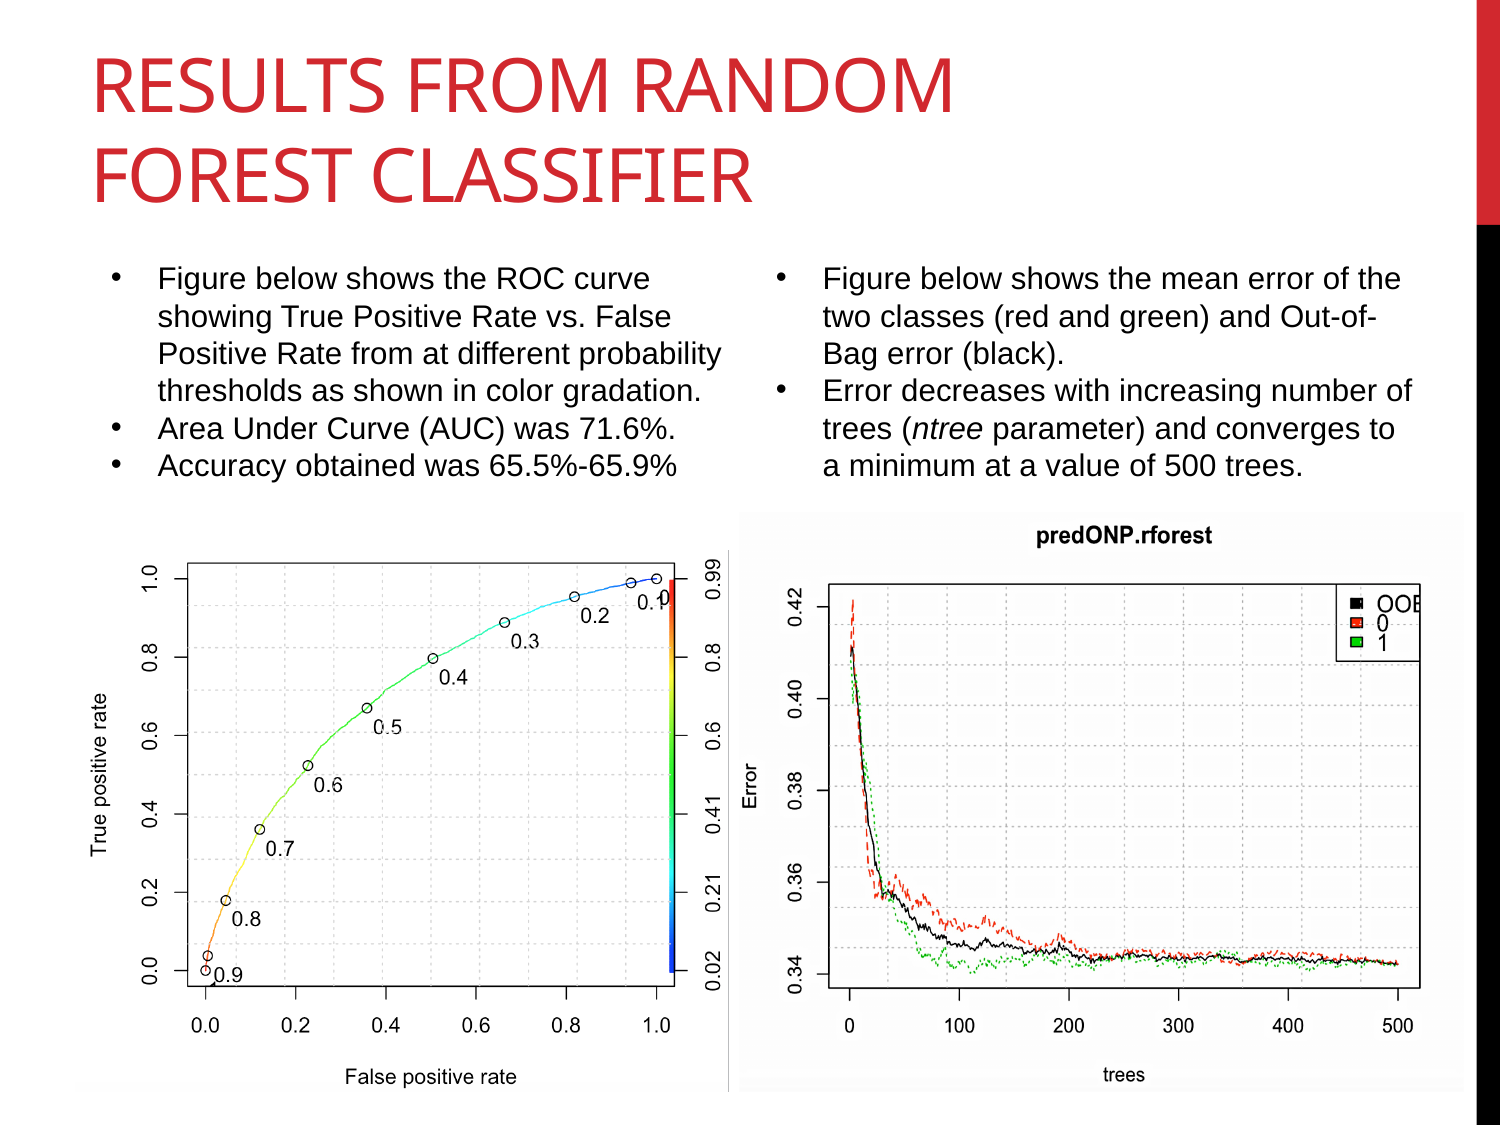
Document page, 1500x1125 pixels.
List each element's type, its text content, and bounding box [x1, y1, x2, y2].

picture [739, 512, 1465, 1093]
title Results from Random Forest classifier [75, 0, 1162, 225]
picture [74, 549, 730, 1093]
text_box Figure below shows the ROC curve showing True Positive Rate vs. False Positive Rate from at different probability thresholds as shown in color gradation. Area Under Curve (AUC) was 71.6%. Accuracy obtained was 65.5%-65.9% [96, 250, 740, 491]
text_box Figure below shows the mean error of the two classes (red and green) and Out-of-Bag error (black). Error decreases with increasing number of trees (ntree parameter) and converges to a minimum at a value of 500 trees. [761, 250, 1429, 491]
